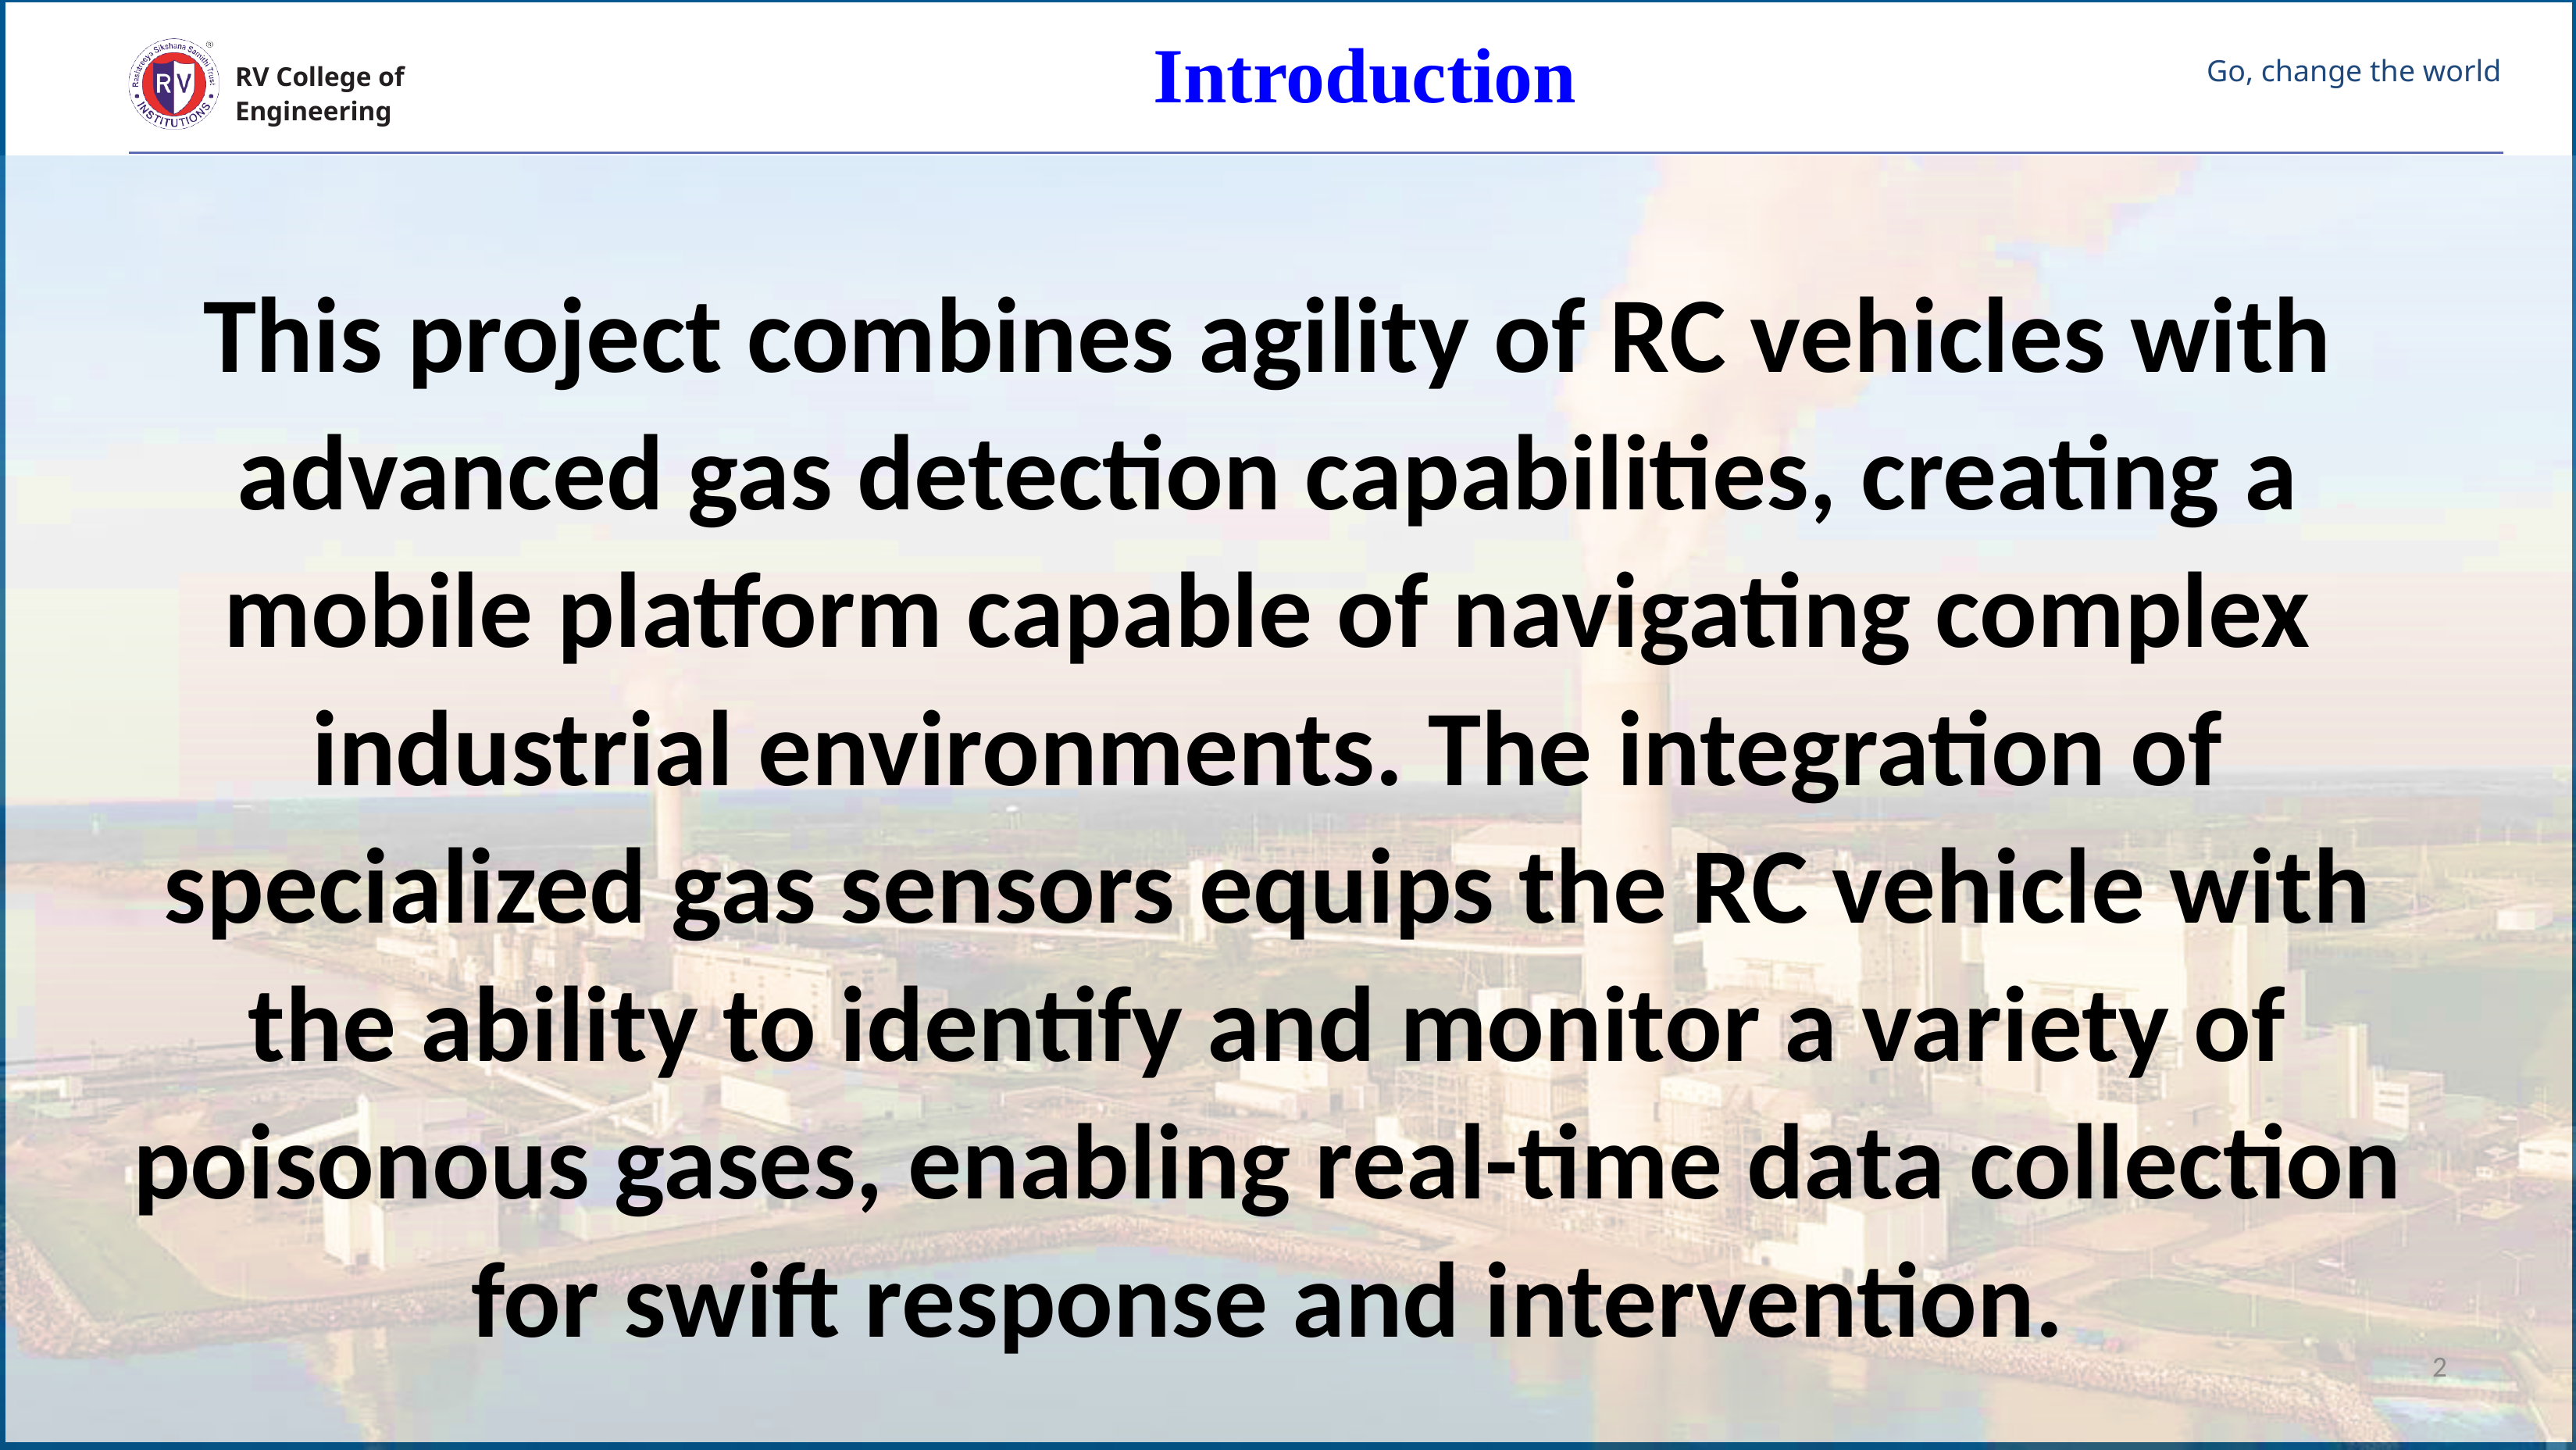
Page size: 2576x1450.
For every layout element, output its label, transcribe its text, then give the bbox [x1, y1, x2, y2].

table_header Introduction [536, 27, 2214, 153]
picture [128, 38, 219, 130]
picture [0, 155, 2576, 1450]
